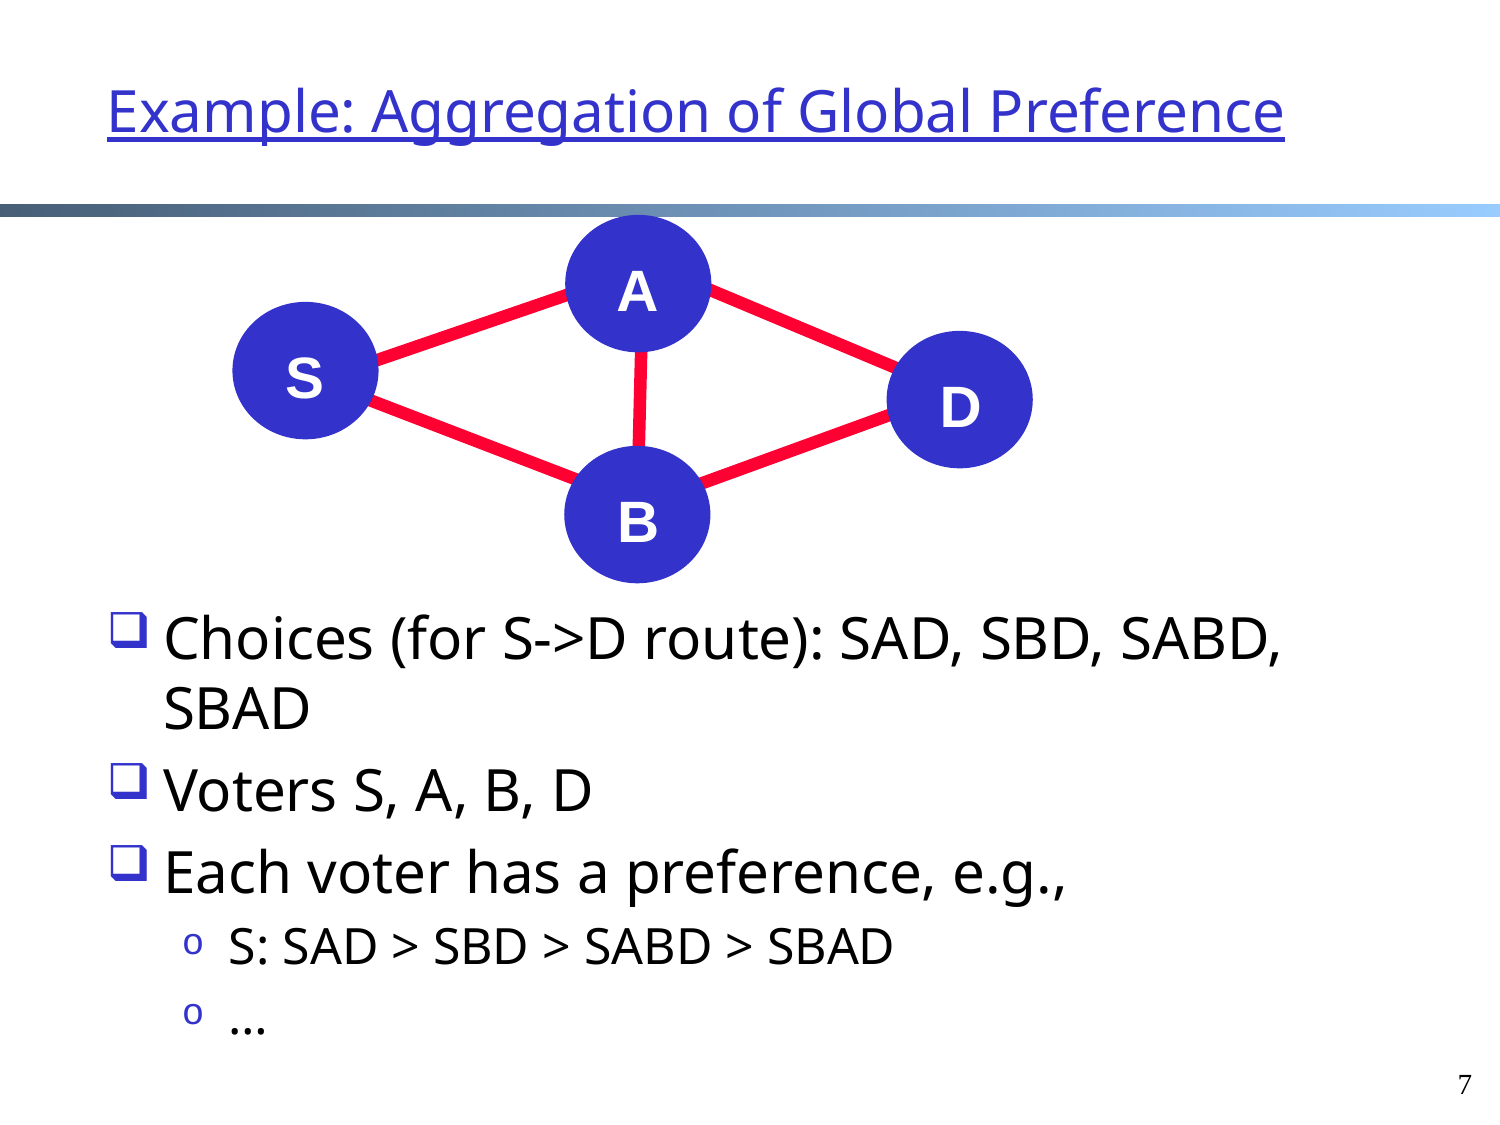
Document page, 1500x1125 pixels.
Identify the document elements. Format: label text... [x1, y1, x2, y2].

text_box a2 [1424, 204, 1428, 217]
slide_number 7 [1418, 1057, 1488, 1115]
list Choices (for S->D route): SAD, SBD, SABD, SBAD Voters S, A, B, D Each voter has a preference, e.g., S: SAD > SBD > SABD > SBAD … [91, 593, 1458, 1078]
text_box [233, 302, 378, 439]
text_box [565, 446, 710, 583]
title Example: Aggregation of Global Preference [91, 31, 1409, 188]
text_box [887, 331, 1032, 468]
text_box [565, 215, 711, 352]
